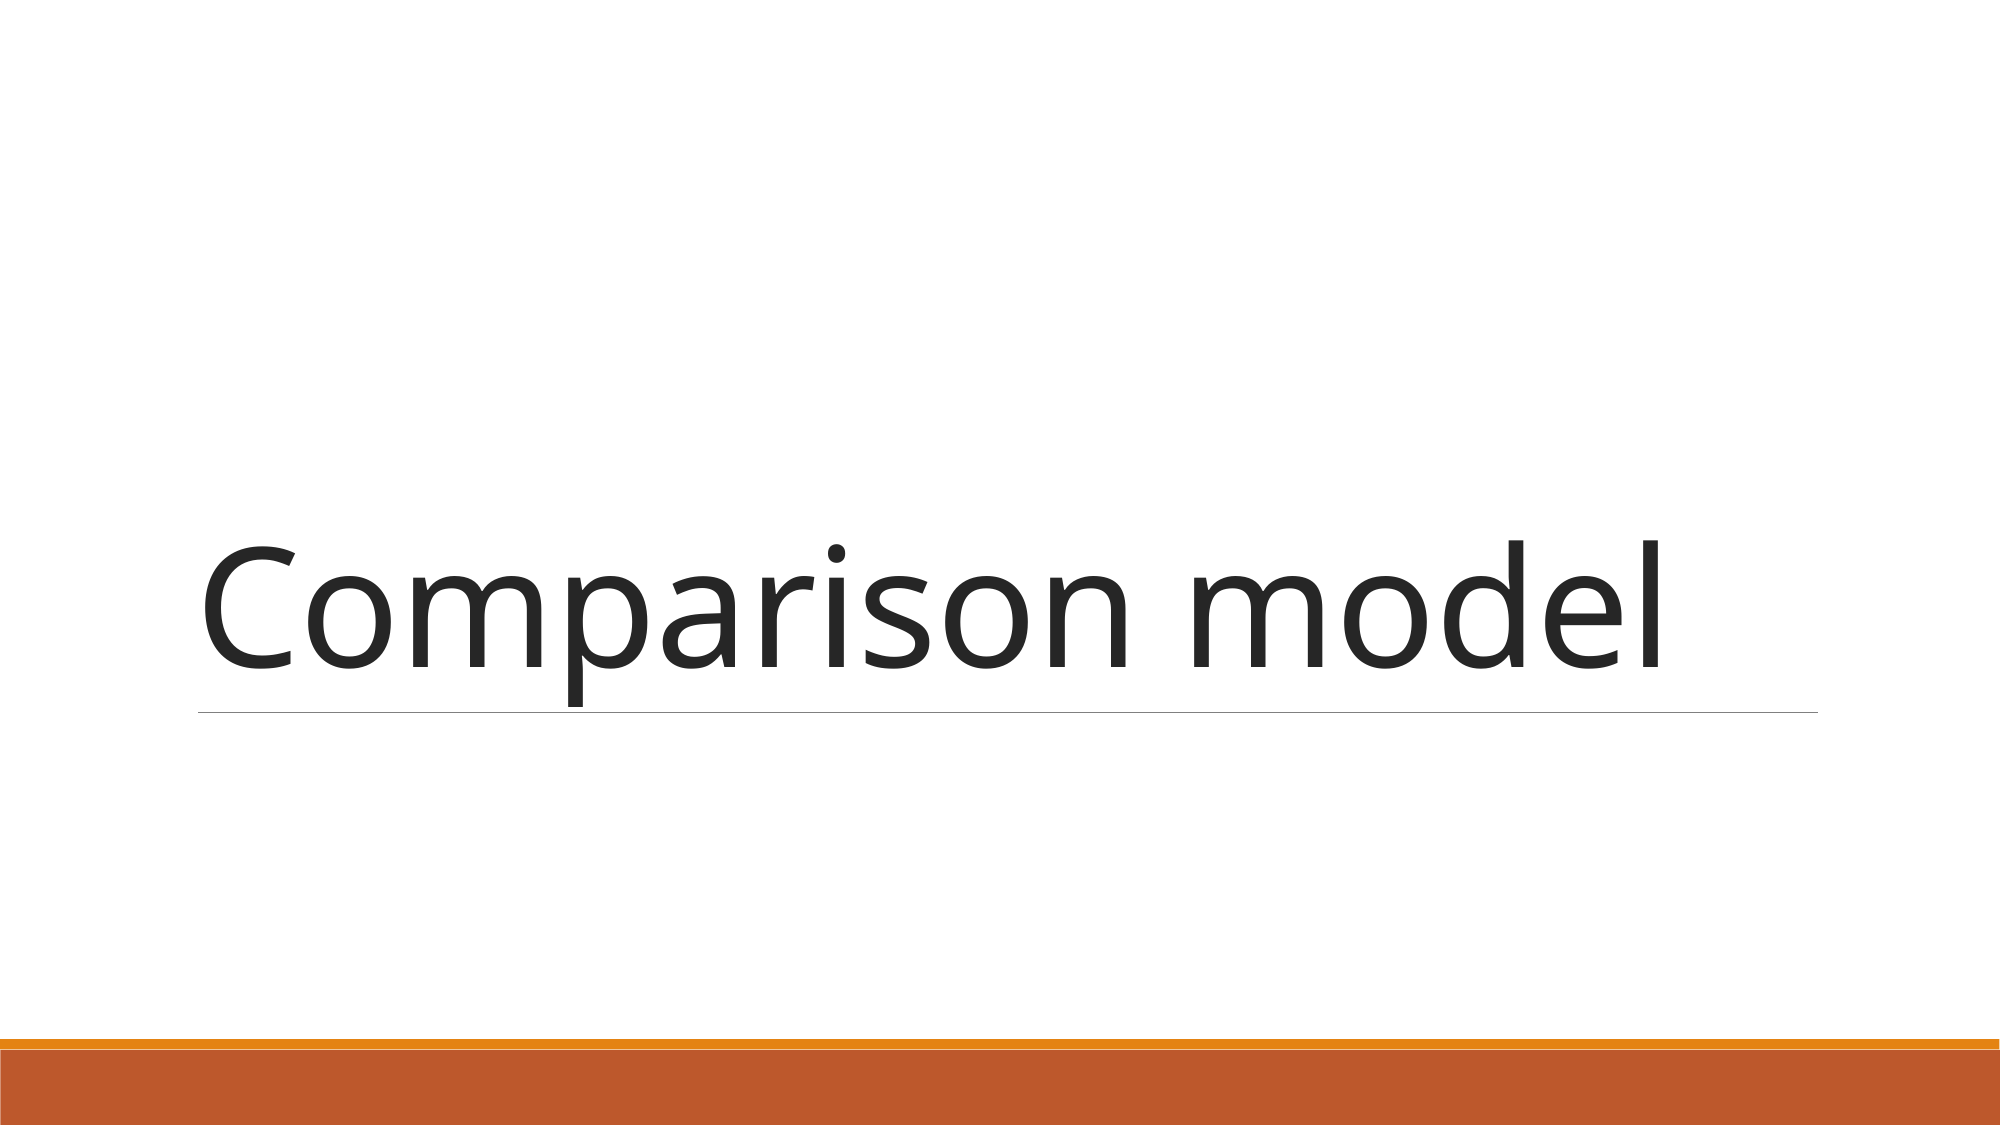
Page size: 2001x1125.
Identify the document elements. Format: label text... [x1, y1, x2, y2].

title Comparison model [180, 124, 1830, 710]
